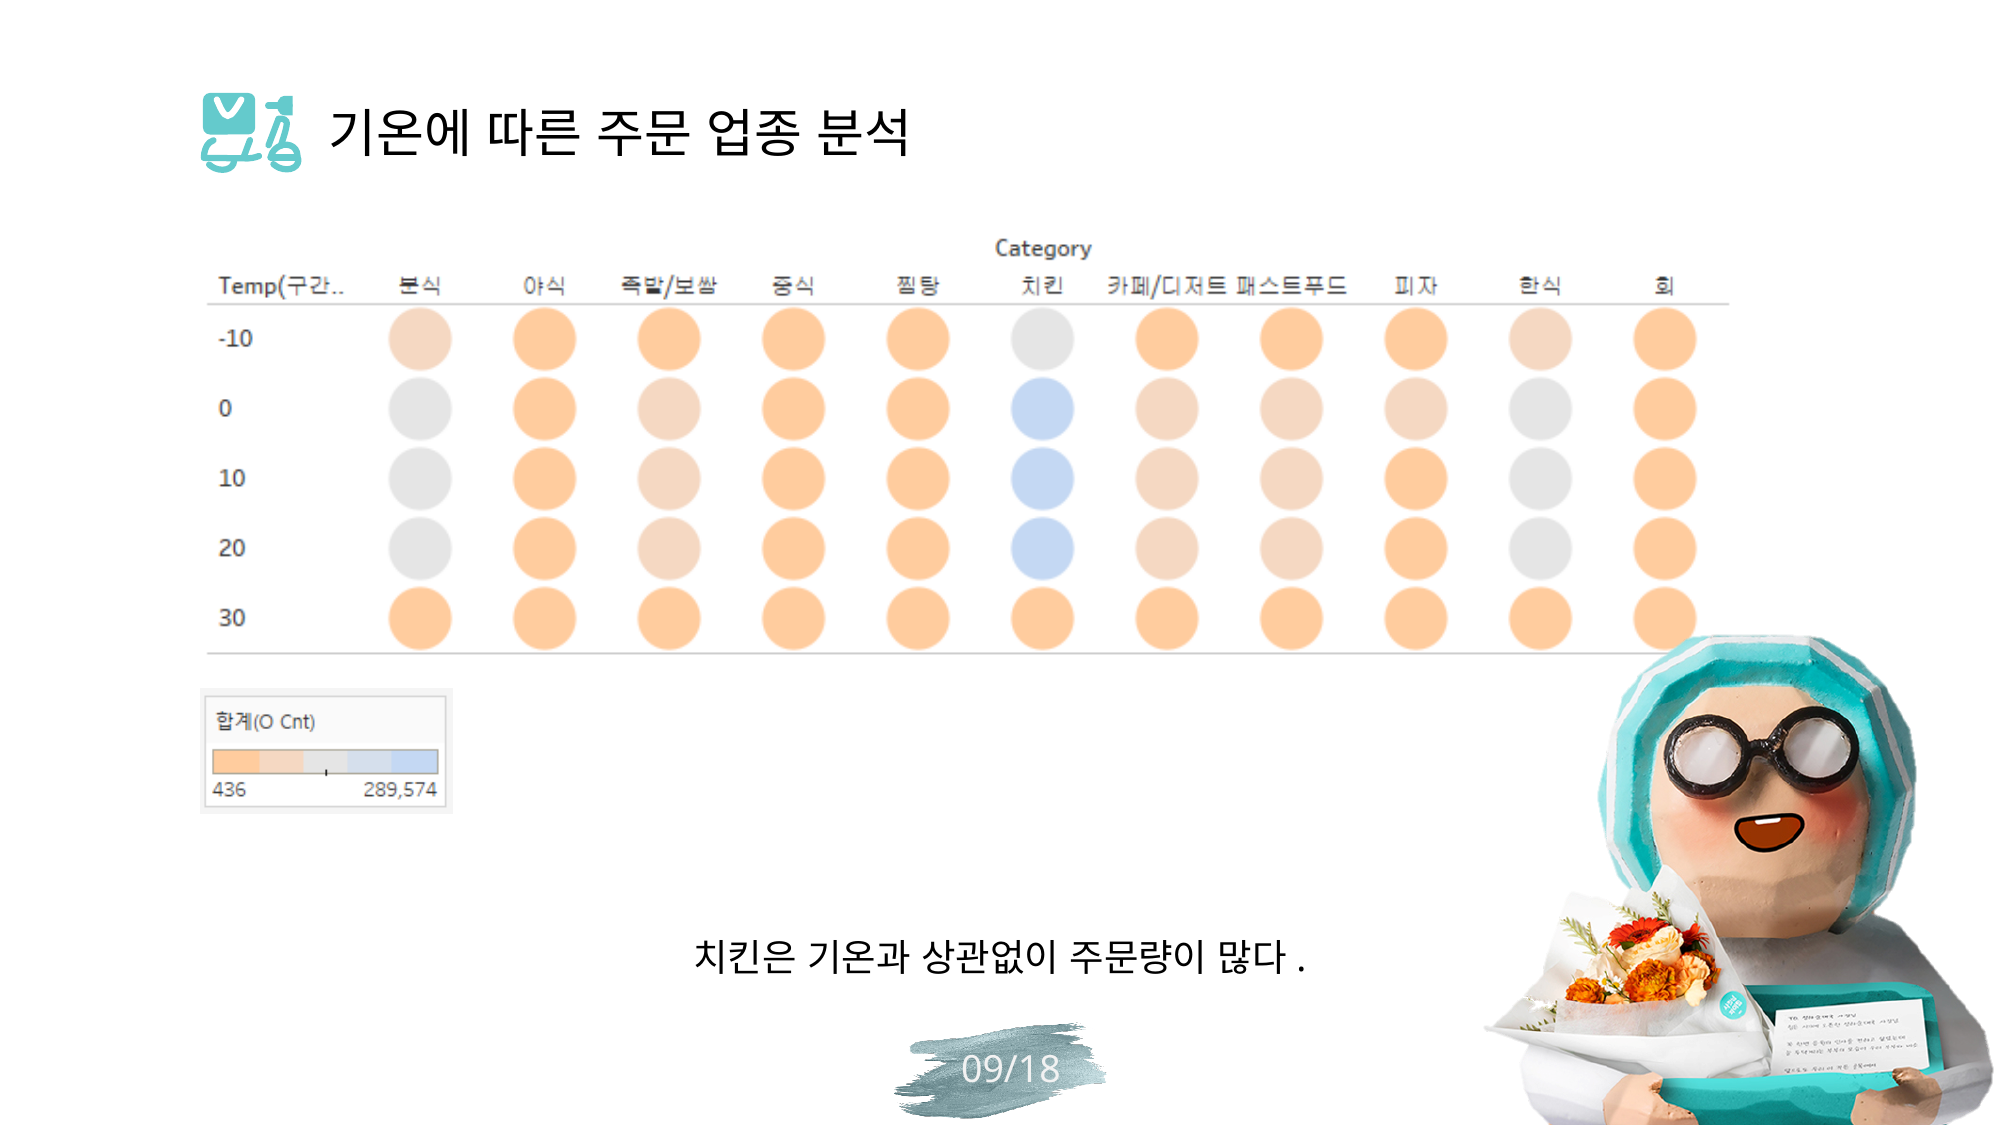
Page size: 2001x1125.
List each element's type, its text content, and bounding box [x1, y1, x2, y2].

picture [200, 230, 2000, 1125]
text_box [892, 1021, 1108, 1119]
text_box 기온에 따른 주문 업종 분석 [313, 92, 1447, 171]
text_box 치킨은 기온과 상관없이 주문량이 많다. [678, 926, 1322, 987]
picture [200, 688, 453, 814]
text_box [202, 84, 299, 176]
